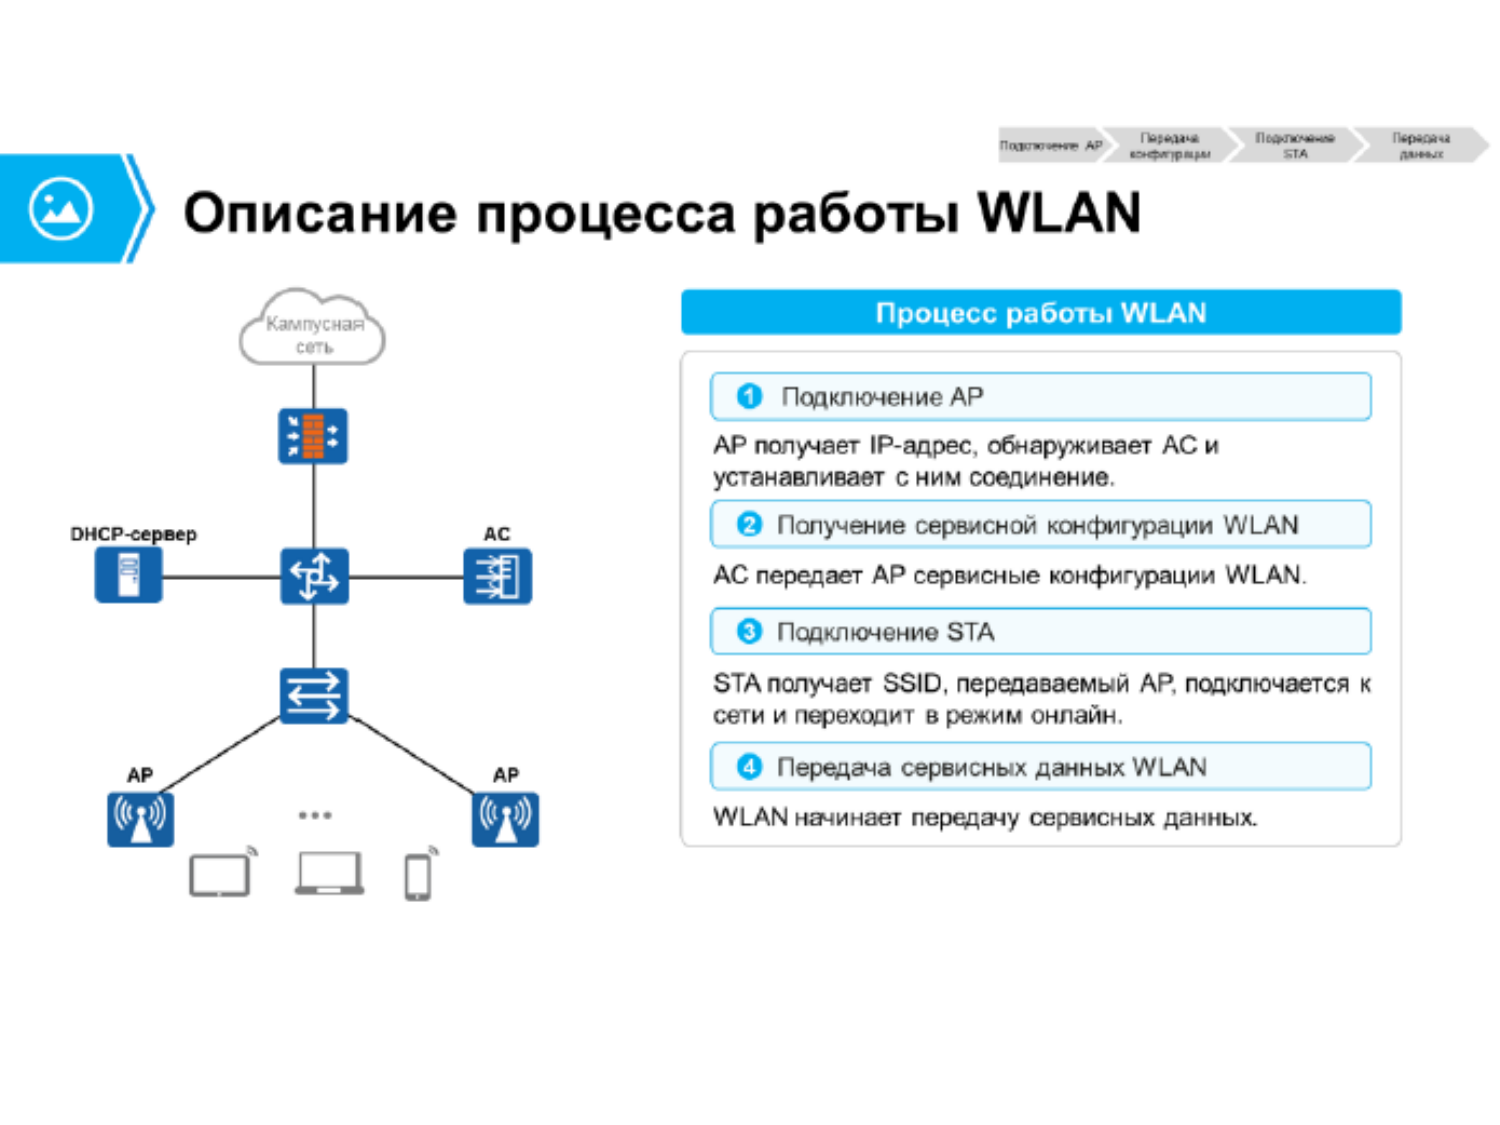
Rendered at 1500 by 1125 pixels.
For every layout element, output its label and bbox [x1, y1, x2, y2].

list [0, 124, 1500, 917]
